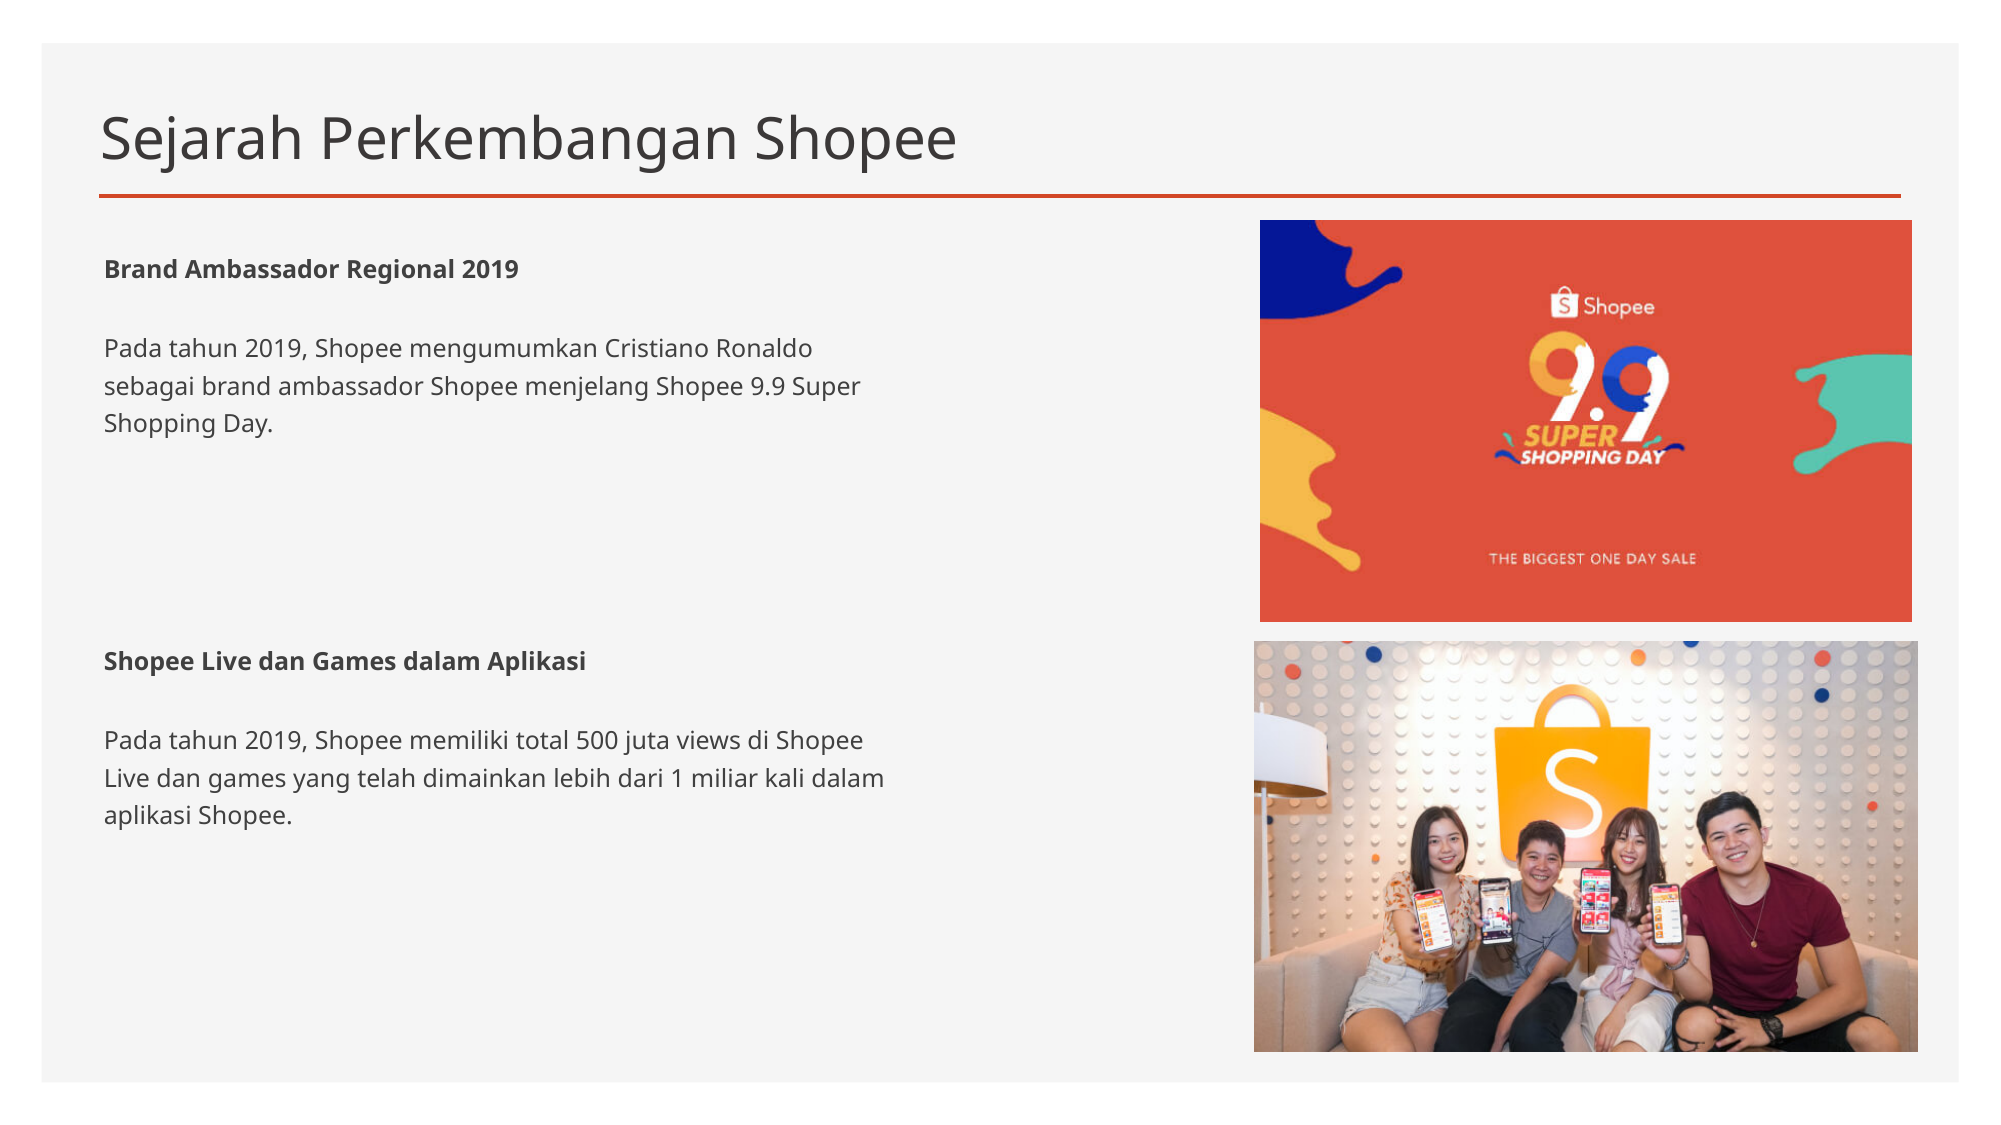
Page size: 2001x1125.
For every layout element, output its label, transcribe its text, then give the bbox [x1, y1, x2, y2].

text_box Brand Ambassador Regional 2019 Pada tahun 2019, Shopee mengumumkan Cristiano Ronaldo sebagai brand ambassador Shopee menjelang Shopee 9.9 Super Shopping Day. Shopee Live dan Games dalam Aplikasi Pada tahun 2019, Shopee memiliki total 500 juta views di Shopee Live dan games yang telah dimainkan lebih dari 1 miliar kali dalam aplikasi Shopee. [88, 238, 928, 1005]
title Sejarah Perkembangan Shopee [85, 73, 1214, 179]
picture [1260, 220, 1912, 622]
picture [1254, 641, 1918, 1052]
